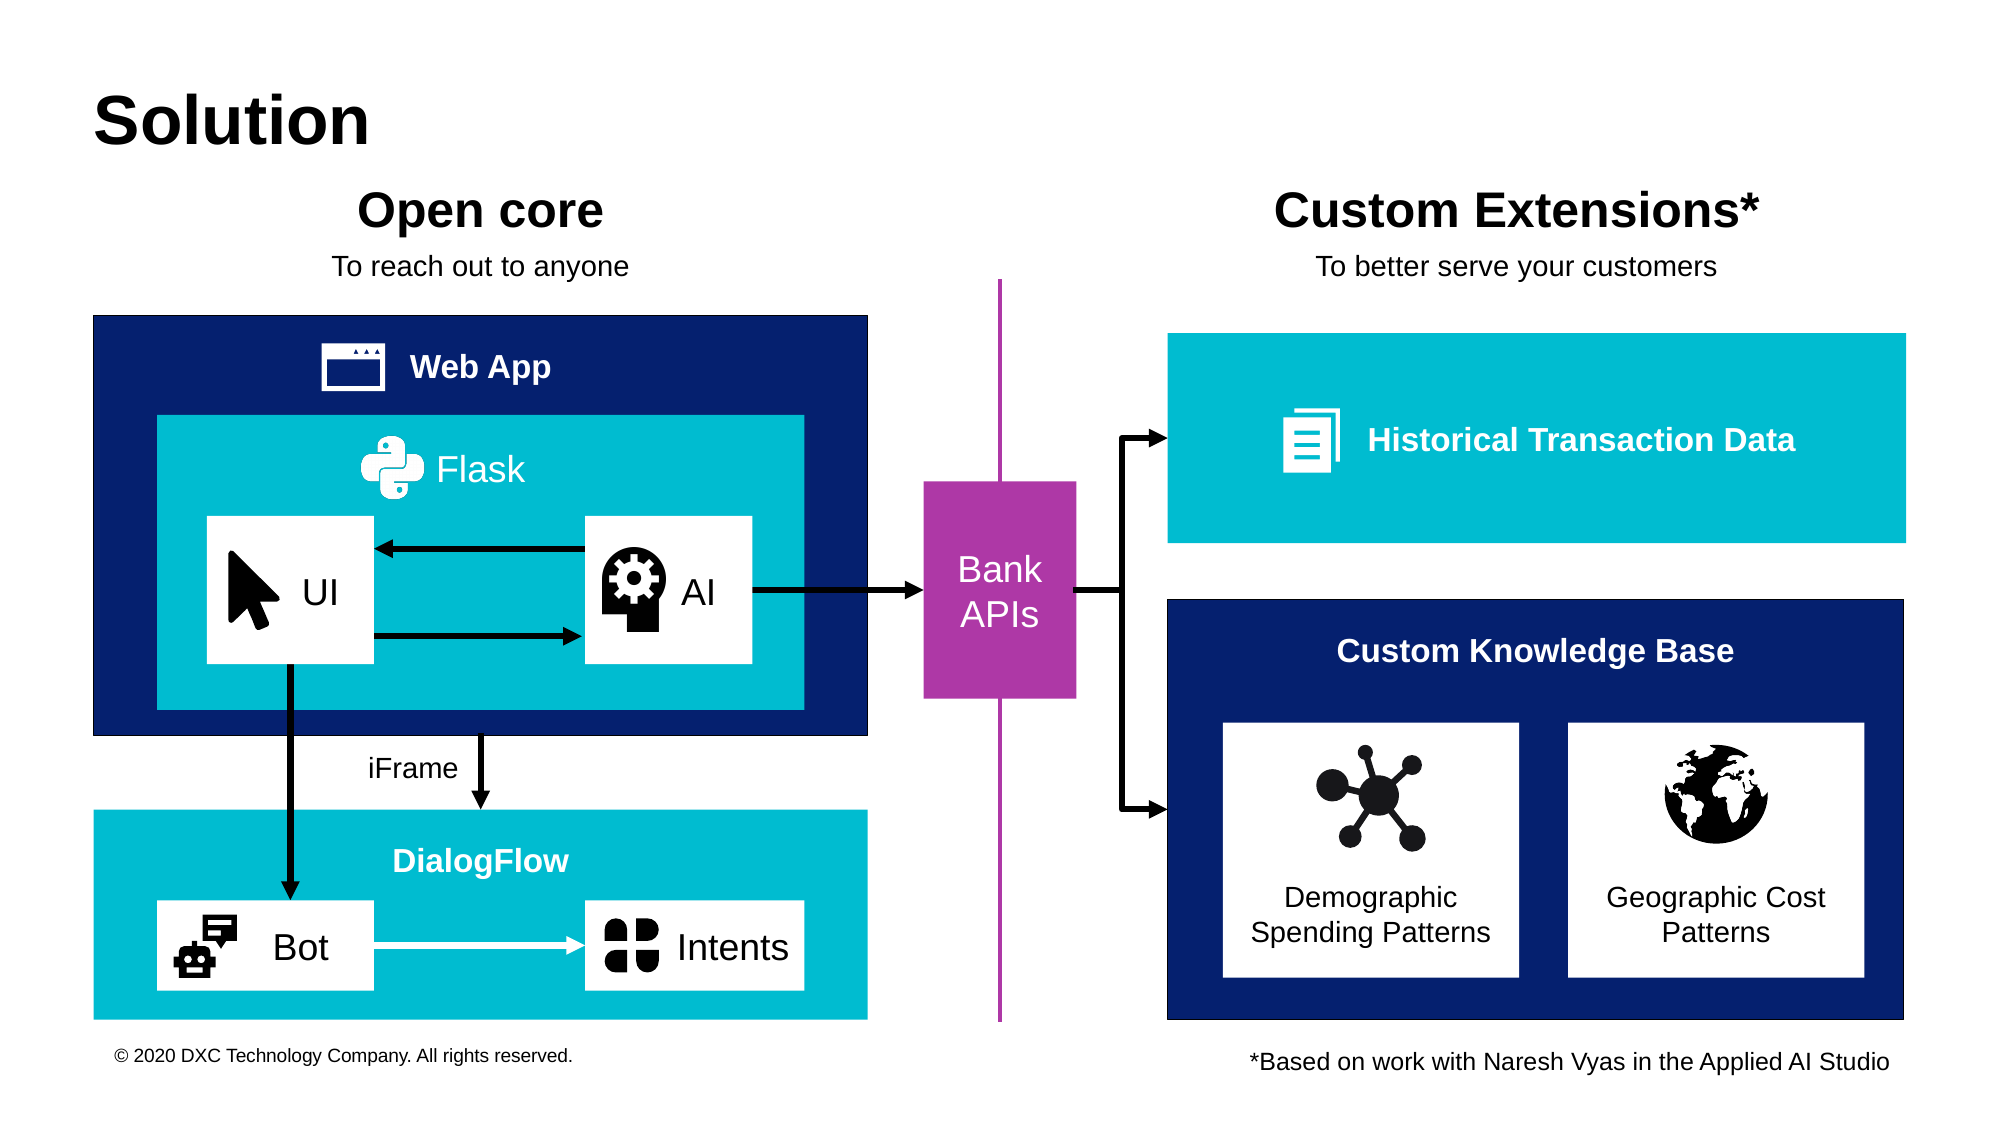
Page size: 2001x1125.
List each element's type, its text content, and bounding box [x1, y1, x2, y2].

text_box iFrame [353, 741, 470, 792]
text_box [585, 515, 753, 665]
text_box *Based on work with Naresh Vyas in the Applied AI Studio [1167, 1037, 1907, 1083]
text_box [585, 900, 805, 991]
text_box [234, 170, 727, 291]
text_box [1237, 170, 1796, 291]
text_box DialogFlow [93, 809, 868, 1020]
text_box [1076, 438, 1168, 590]
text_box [206, 515, 375, 665]
text_box Custom Knowledge Base [1167, 599, 1904, 1020]
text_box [1167, 333, 1907, 544]
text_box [156, 900, 374, 991]
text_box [157, 414, 805, 710]
title Solution [93, 87, 1907, 282]
text_box Bank APIs [923, 481, 999, 699]
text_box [1567, 722, 1865, 978]
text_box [93, 315, 868, 736]
text_box Bank APIs [1001, 481, 1076, 699]
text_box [1222, 722, 1520, 978]
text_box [1076, 590, 1168, 810]
